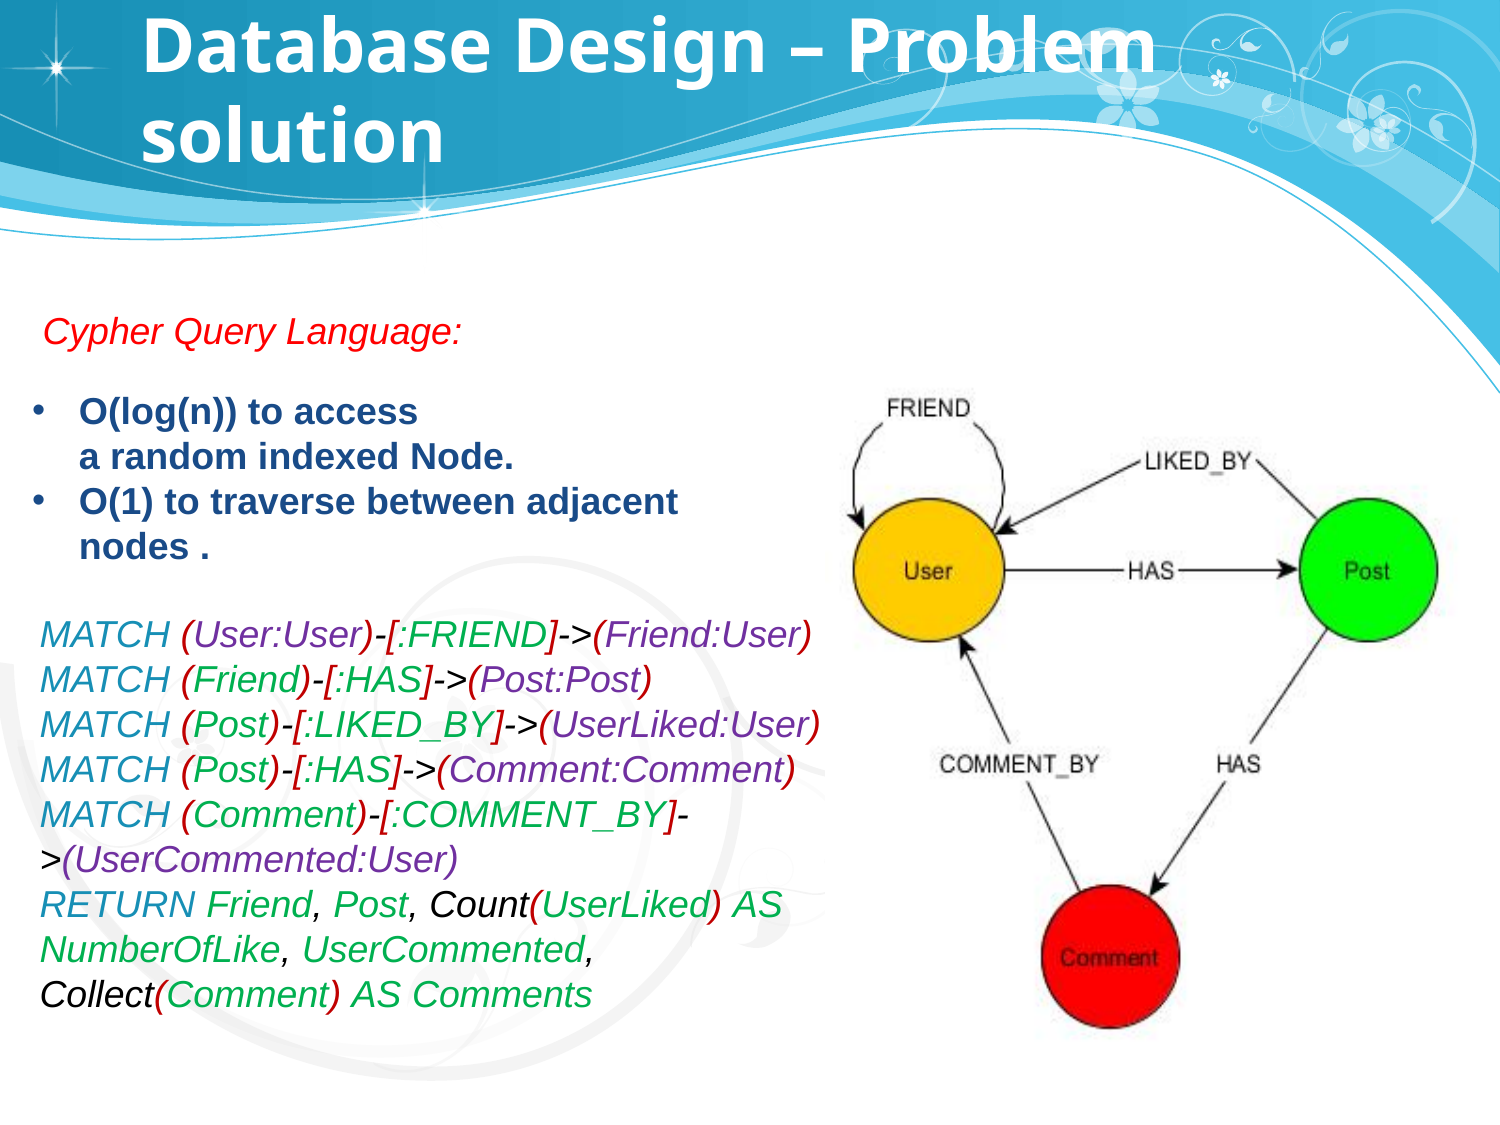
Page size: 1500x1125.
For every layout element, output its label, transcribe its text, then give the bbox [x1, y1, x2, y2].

text_box O(log(n)) to access a random indexed Node. O(1) to traverse between adjacent nodes . [17, 379, 783, 574]
title Database Design – Problem solution [125, 12, 1388, 163]
picture [362, 163, 487, 275]
text_box MATCH (User:User)-[:FRIEND]->(Friend:User) MATCH (Friend)-[:HAS]->(Post:Post) MATCH (Post)-[:LIKED_BY]->(UserLiked:User) MATCH (Post)-[:HAS]->(Comment:Comment) MATCH (Comment)-[:COMMENT_BY]->(UserCommented:User) RETURN Friend, Post, Count(UserLiked) AS NumberOfLike, UserCommented, Collect(Comment) AS Comments [24, 602, 819, 1023]
picture [824, 356, 1465, 1059]
picture [0, 0, 112, 138]
text_box Cypher Query Language: [27, 299, 478, 360]
